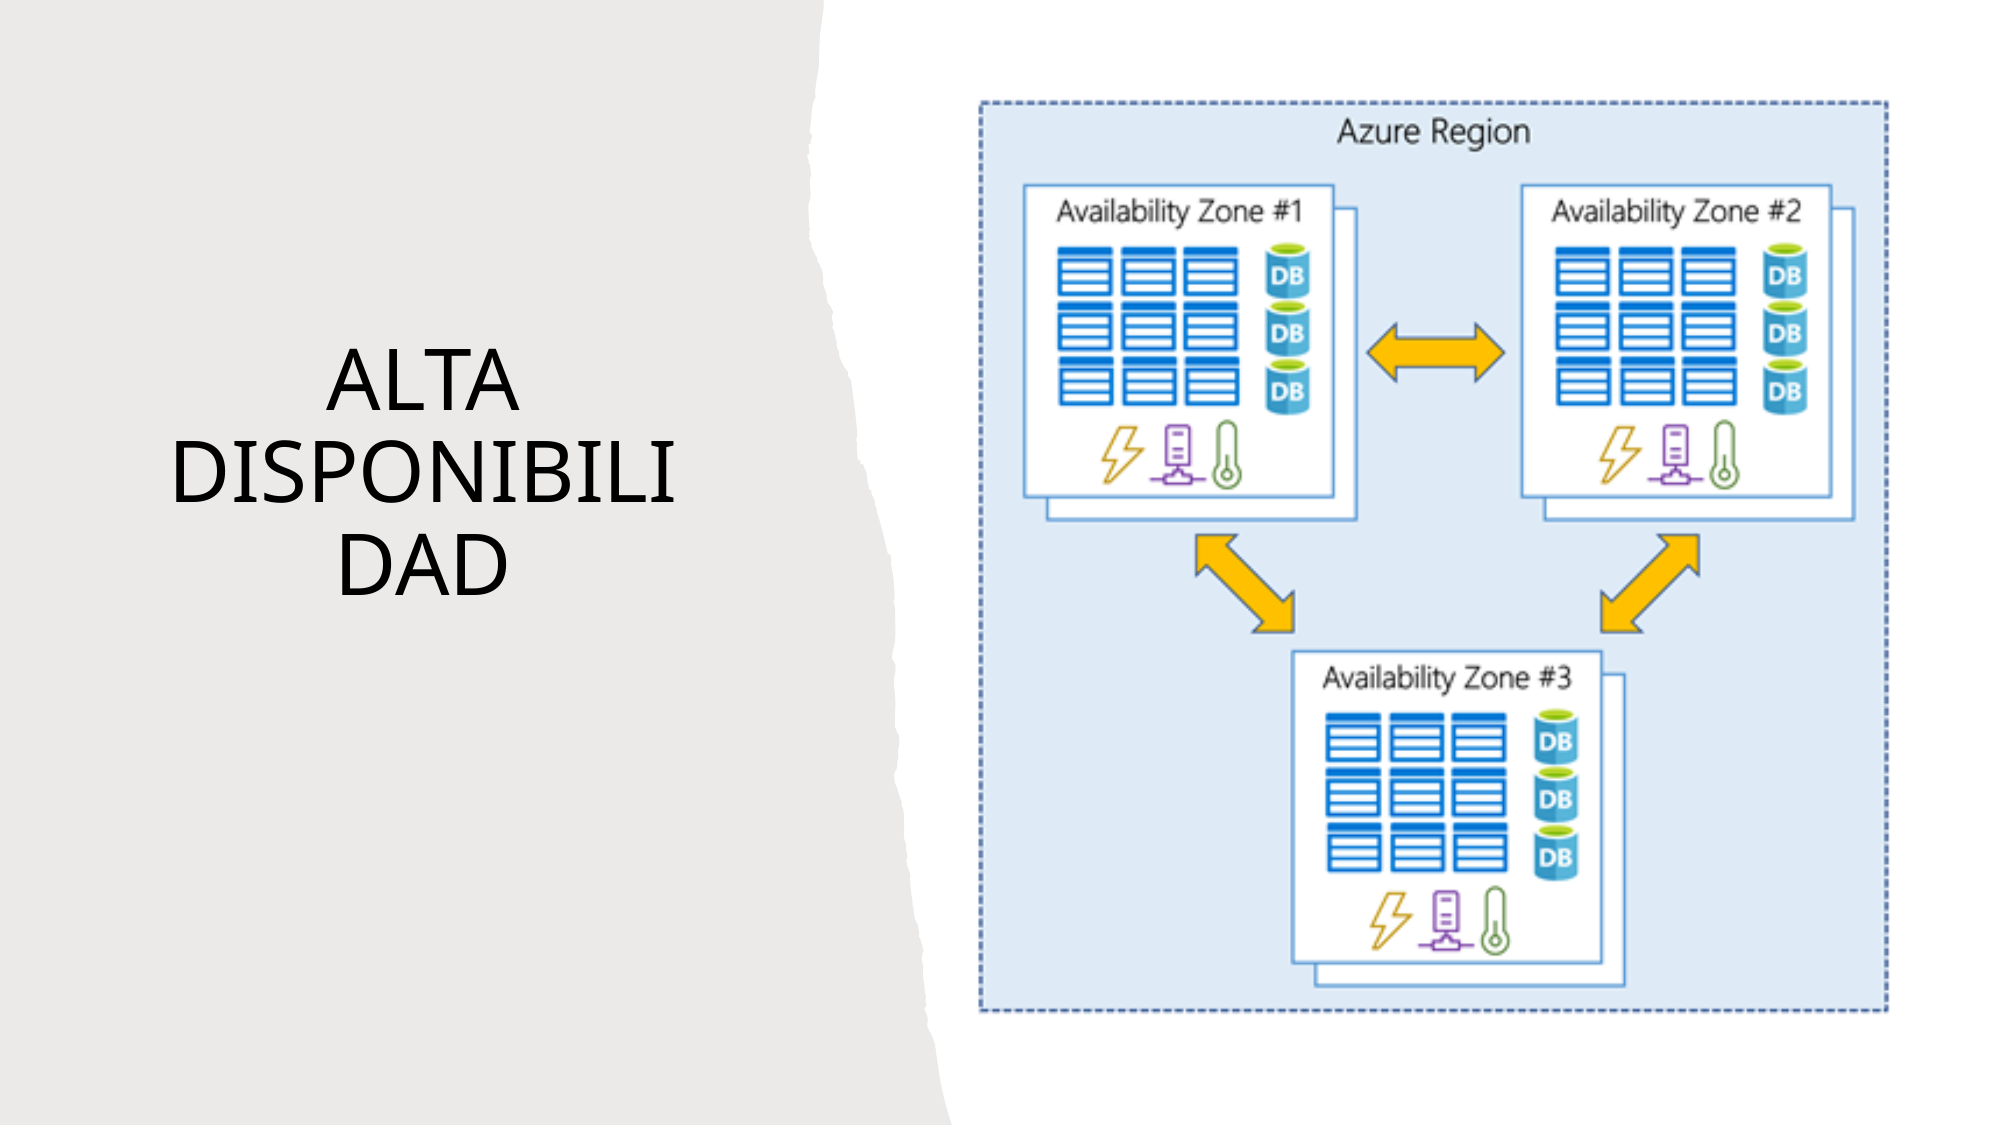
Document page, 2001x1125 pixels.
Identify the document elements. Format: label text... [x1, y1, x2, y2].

text_box [0, 0, 953, 1125]
title ALTA DISPONIBILIDAD [126, 162, 721, 622]
text_box [809, 0, 2000, 1125]
picture [970, 94, 1901, 1026]
